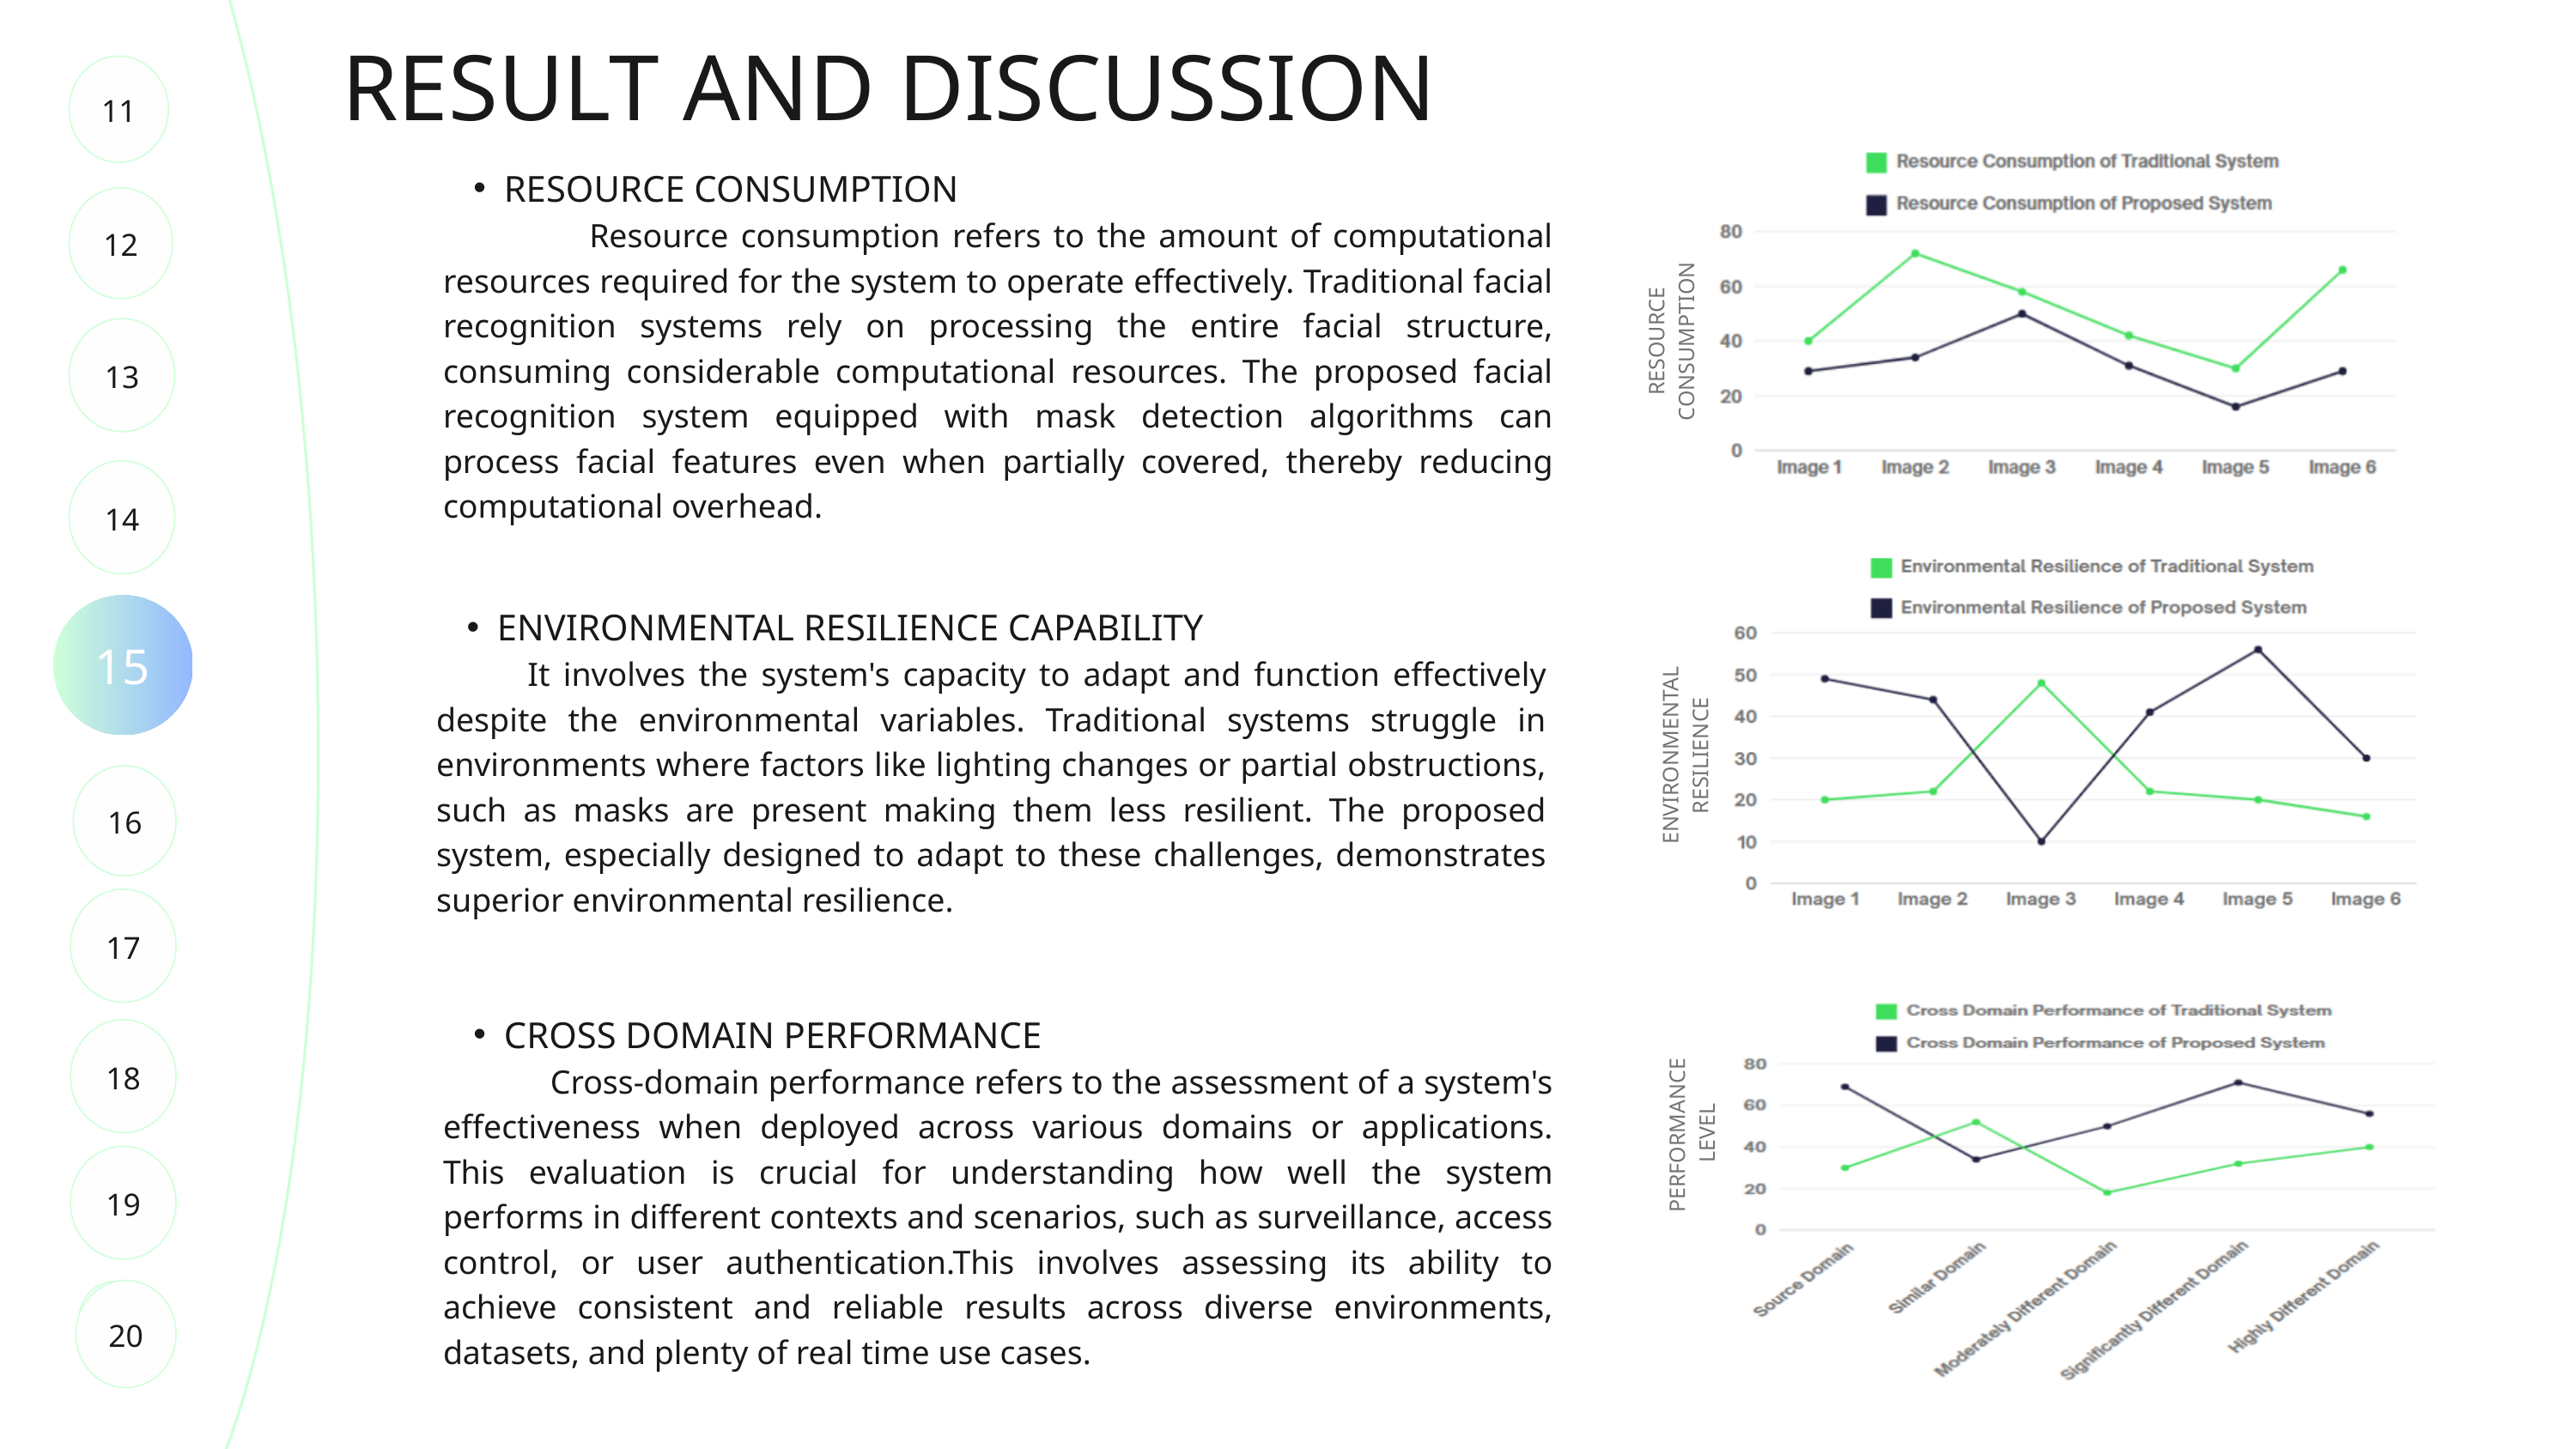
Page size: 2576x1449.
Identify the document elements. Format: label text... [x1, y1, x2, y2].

text_box [1727, 550, 2421, 919]
text_box [1716, 150, 2403, 487]
text_box RESOURCE CONSUMPTION [1638, 165, 1699, 518]
text_box ENVIRONMENTAL RESILIENCE CAPABILITY It involves the system's capacity to adapt and function effectively despite the environmental variables. Traditional systems struggle in environments where factors like lighting changes or partial obstructions, such as masks are present making them less resilient. The proposed system, especially designed to adapt to these challenges, demonstrates superior environmental resilience. [436, 597, 1547, 1009]
text_box [1727, 993, 2438, 1388]
text_box RESULT AND DISCUSSION [342, 12, 2386, 139]
text_box ENVIRONMENTAL RESILIENCE [1652, 579, 1743, 932]
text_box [0, 0, 318, 1449]
text_box RESOURCE CONSUMPTION Resource consumption refers to the amount of computational resources required for the system to operate effectively. Traditional facial recognition systems rely on processing the entire facial structure, consuming considerable computational resources. The proposed facial recognition system equipped with mask detection algorithms can process facial features even when partially covered, thereby reducing computational overhead. [442, 159, 1554, 524]
text_box PERFORMANCE LEVEL [1659, 959, 1720, 1312]
text_box CROSS DOMAIN PERFORMANCE Cross-domain performance refers to the assessment of a system's effectiveness when deployed across various domains or applications. This evaluation is crucial for understanding how well the system performs in different contexts and scenarios, such as surveillance, access control, or user authentication.This involves assessing its ability to achieve consistent and reliable results across diverse environments, datasets, and plenty of real time use cases. [442, 1005, 1554, 1416]
